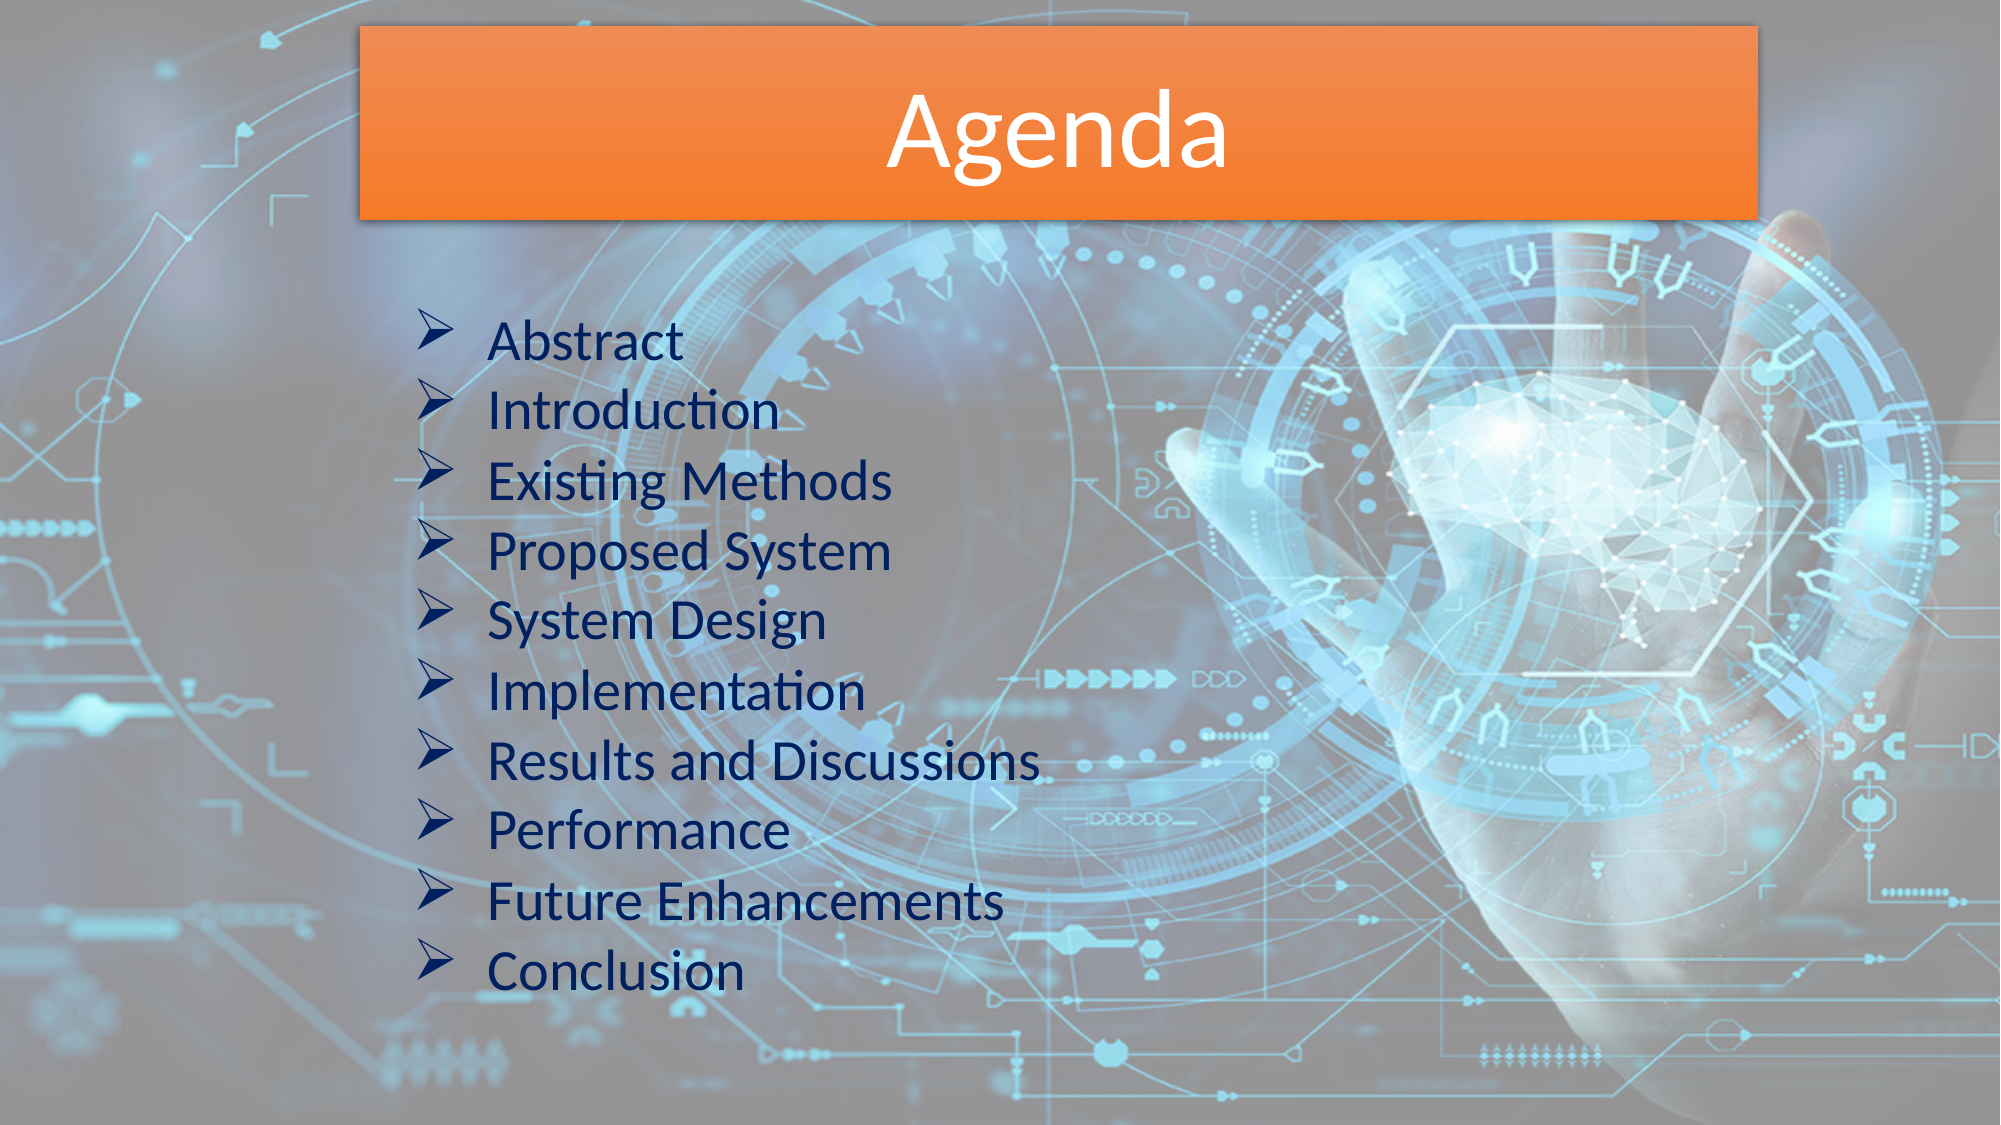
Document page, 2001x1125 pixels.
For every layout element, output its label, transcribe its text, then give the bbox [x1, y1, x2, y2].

text_box Agenda [359, 26, 1759, 220]
text_box Abstract Introduction Existing Methods Proposed System System Design Implementation Results and Discussions Performance Future Enhancements Conclusion [397, 294, 1144, 1054]
